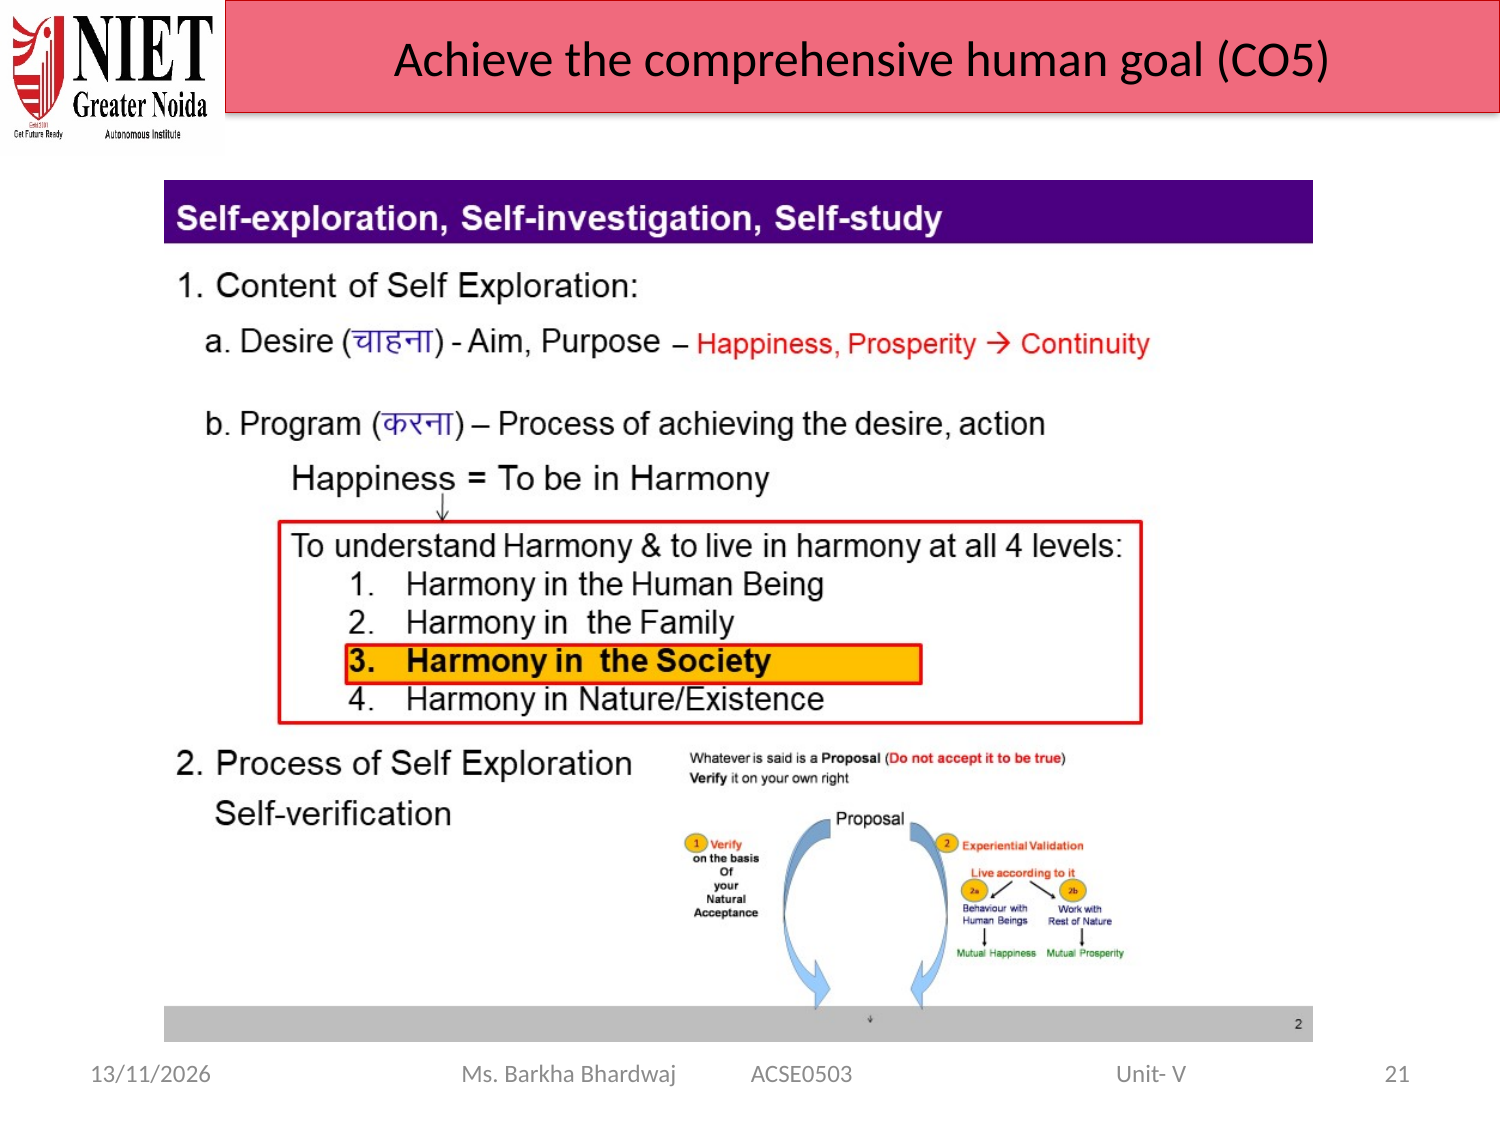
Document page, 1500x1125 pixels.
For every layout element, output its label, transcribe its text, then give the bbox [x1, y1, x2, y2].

footer Ms. Barkha Bhardwaj ACSE0503 Unit- V [412, 1050, 1238, 1103]
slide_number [75, 1042, 250, 1103]
text_box Achieve the comprehensive human goal (CO5) [226, 0, 1500, 113]
picture [164, 180, 1313, 1043]
picture [0, 0, 226, 156]
slide_number 21 [1337, 1042, 1425, 1103]
